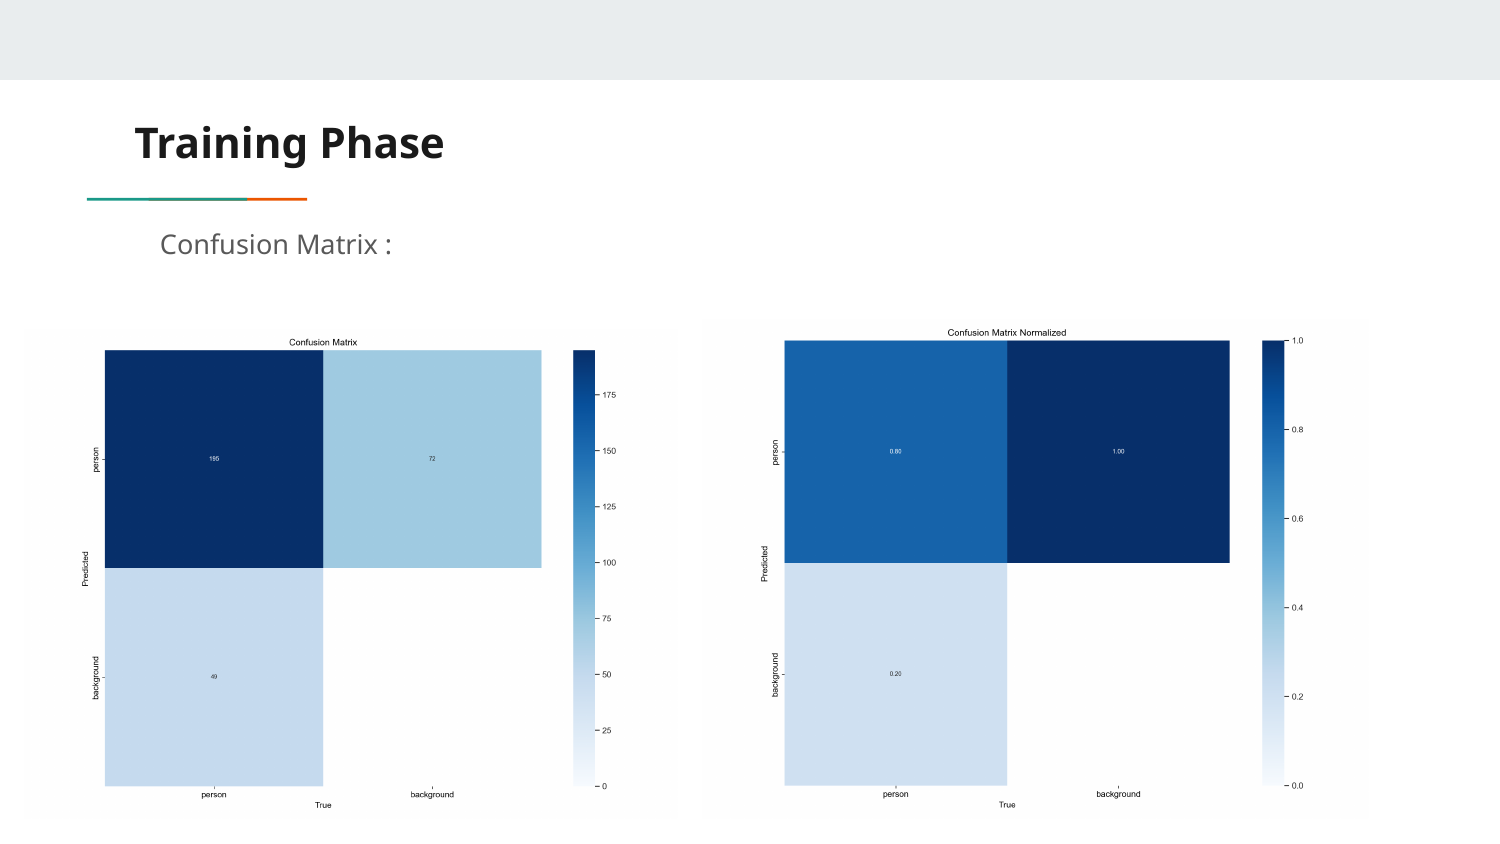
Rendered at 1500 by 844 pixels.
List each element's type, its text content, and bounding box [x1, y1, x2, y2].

picture [702, 319, 1369, 819]
title Training Phase [119, 98, 1381, 187]
text_box Confusion Matrix : [145, 212, 1392, 283]
picture [24, 328, 679, 819]
